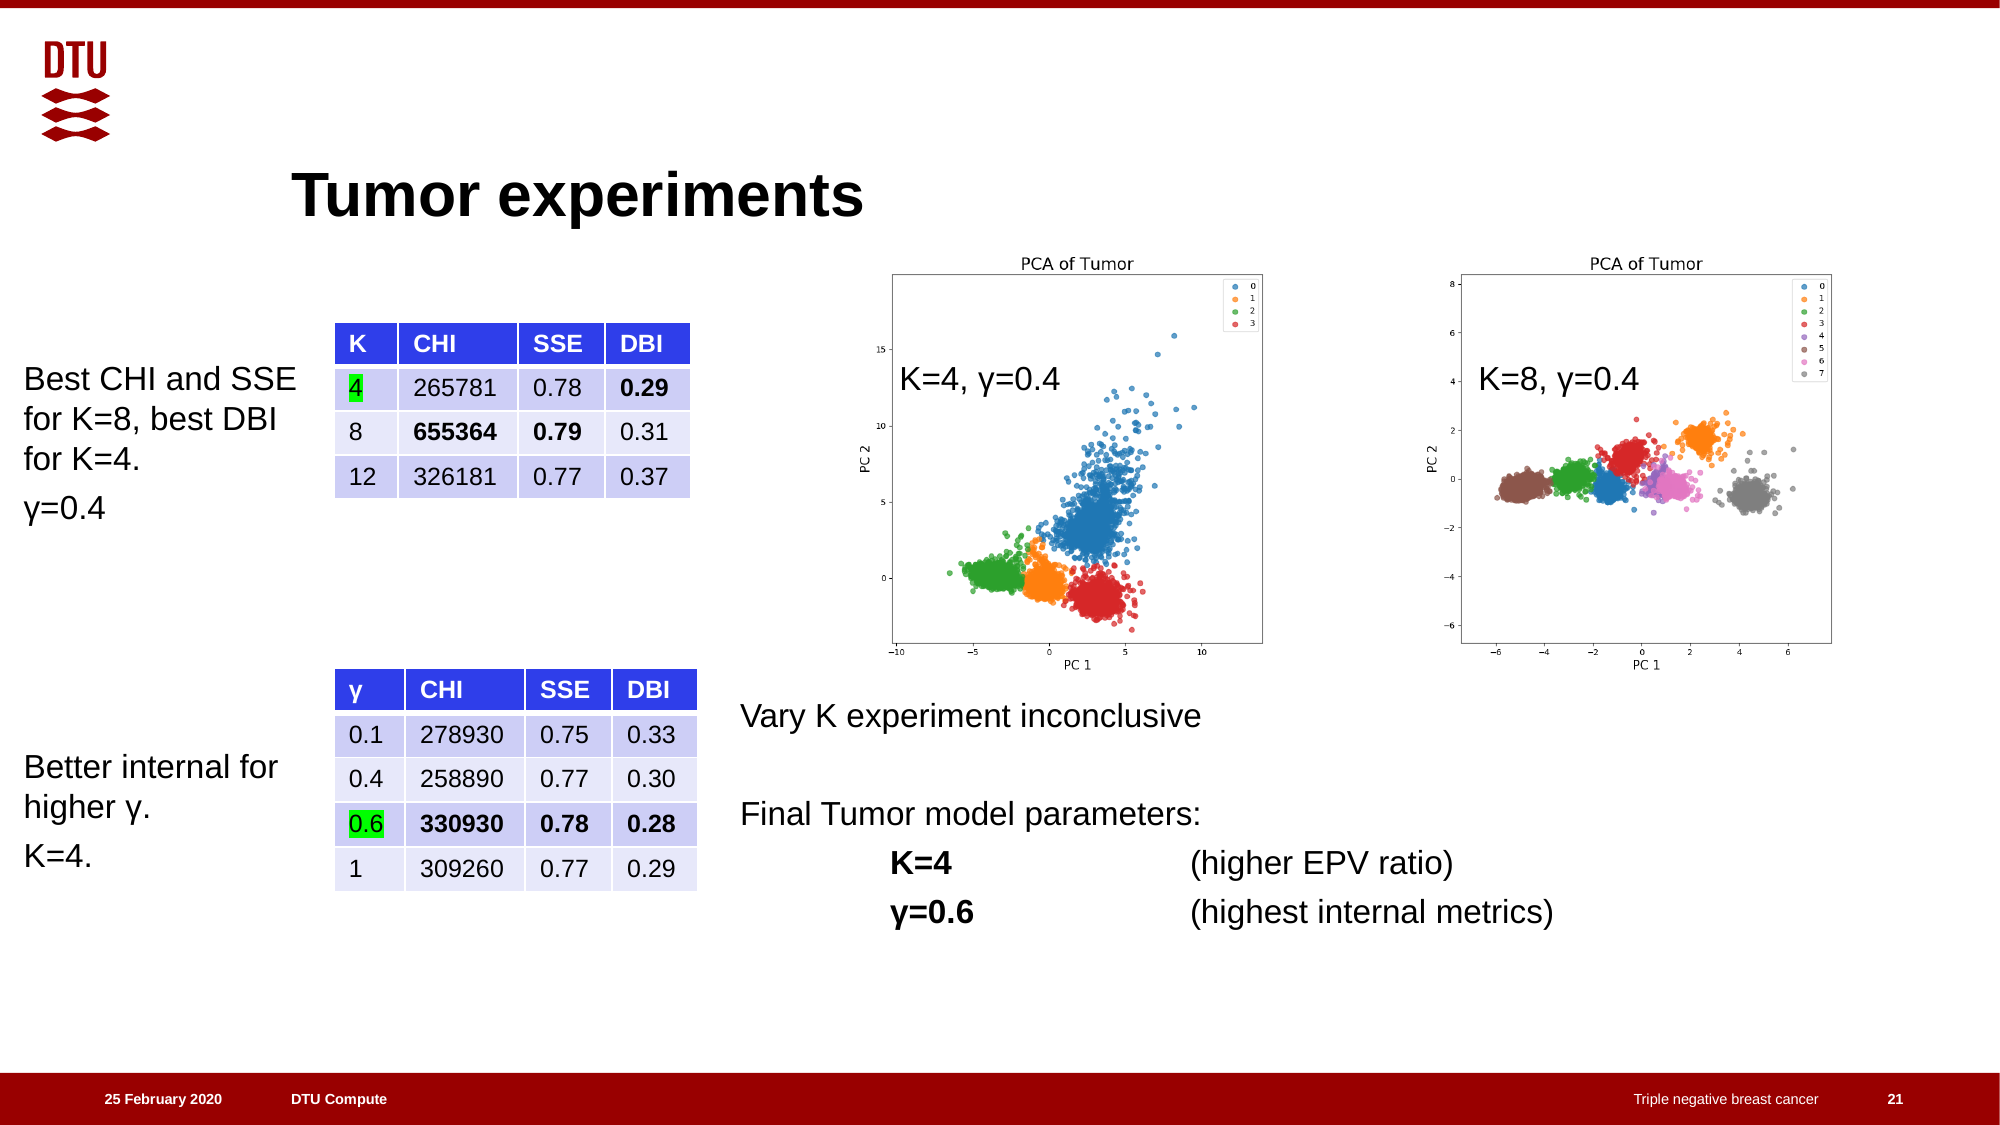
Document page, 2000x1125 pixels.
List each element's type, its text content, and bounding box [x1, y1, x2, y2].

table_cell 0.75 [526, 716, 611, 757]
table_cell 0.78 [526, 803, 611, 846]
picture [1401, 217, 1879, 695]
table_header CHI [406, 669, 524, 710]
table_cell 0.31 [606, 412, 690, 454]
table_cell 1 [335, 848, 404, 891]
table_cell 278930 [406, 716, 524, 757]
table_cell 0.6 [335, 803, 404, 846]
table_cell 0.78 [519, 369, 604, 410]
table_cell 326181 [399, 456, 517, 498]
text_box Better internal for higher γ. K=4. [23, 744, 306, 874]
picture [832, 217, 1310, 695]
table_cell 265781 [399, 369, 517, 410]
table_cell 0.33 [613, 716, 697, 757]
text_box Vary K experiment inconclusive Final Tumor model parameters: K=4 (higher EPV ratio) γ=0.6 (highest internal metrics) [739, 694, 1839, 930]
table_header SSE [519, 323, 604, 364]
table_cell 12 [335, 456, 397, 498]
table_cell 0.77 [526, 758, 611, 801]
table_cell 330930 [406, 803, 524, 846]
table_cell 0.37 [606, 456, 690, 498]
table_cell 0.29 [613, 848, 697, 891]
table_cell 0.4 [335, 758, 404, 801]
table_cell 4 [335, 369, 397, 410]
table_header DBI [606, 323, 690, 364]
table_header DBI [613, 669, 697, 710]
table_cell 8 [335, 412, 397, 454]
table_cell 0.77 [526, 848, 611, 891]
table_header K [335, 323, 397, 364]
table_cell 0.79 [519, 412, 604, 454]
title Tumor experiments [291, 69, 1819, 230]
table_cell 0.29 [606, 369, 690, 410]
table_header CHI [399, 323, 517, 364]
table_cell 258890 [406, 758, 524, 801]
slide_number 21 [1887, 1073, 1959, 1125]
table_header γ [335, 669, 404, 710]
table_cell 0.1 [335, 716, 404, 757]
table_cell 0.77 [519, 456, 604, 498]
table_header SSE [526, 669, 611, 710]
table_cell 0.28 [613, 803, 697, 846]
table_cell 0.30 [613, 758, 697, 801]
text_box Best CHI and SSE for K=8, best DBI for K=4. γ=0.4 [23, 357, 315, 526]
table_cell 309260 [406, 848, 524, 891]
table_cell 655364 [399, 412, 517, 454]
